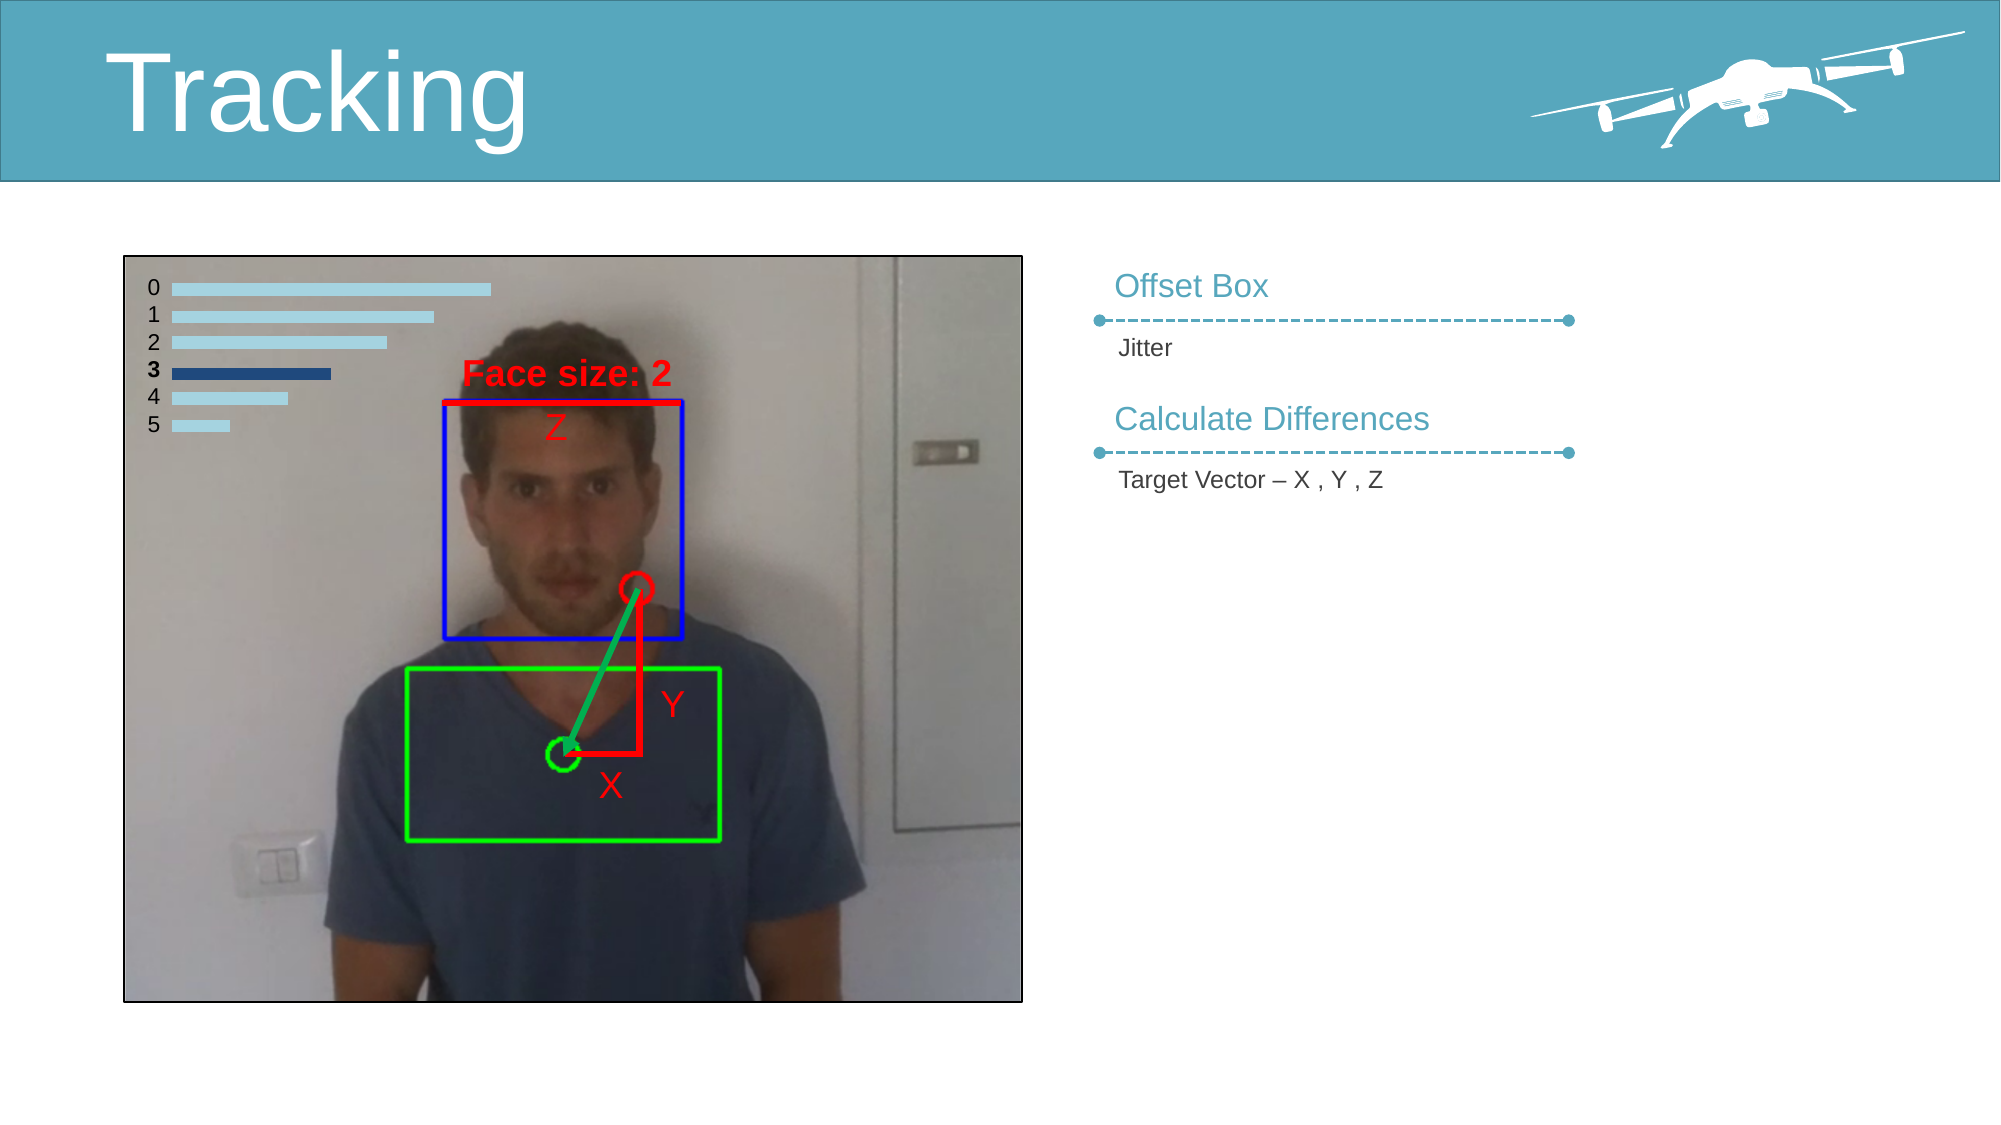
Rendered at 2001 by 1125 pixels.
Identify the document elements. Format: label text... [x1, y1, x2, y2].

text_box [1099, 389, 1590, 503]
list Tracking [89, 35, 1952, 155]
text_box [563, 588, 639, 757]
picture [125, 257, 1021, 1002]
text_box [1099, 257, 1590, 370]
